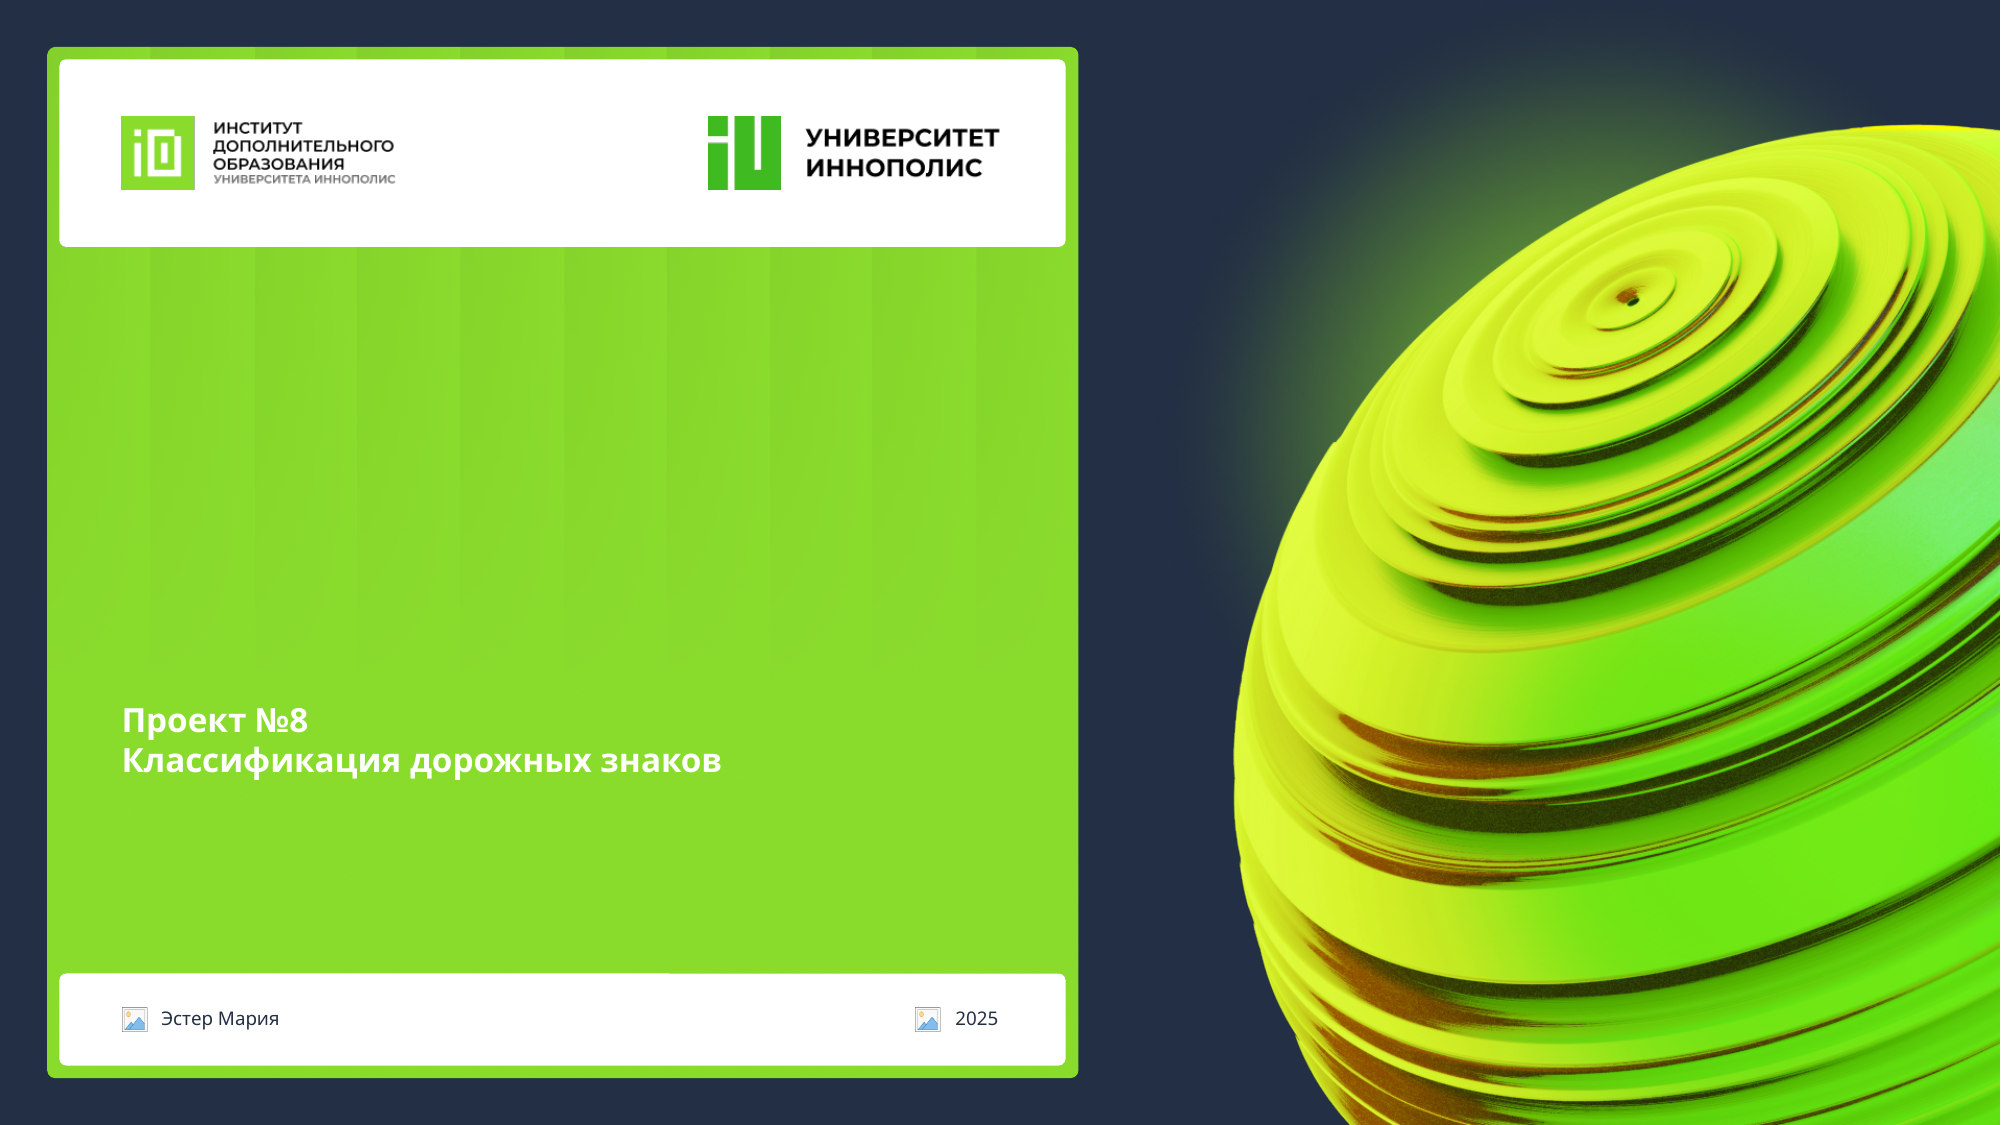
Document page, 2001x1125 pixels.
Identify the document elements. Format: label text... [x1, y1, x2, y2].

title Проект №8 Классификация дорожных знаков [106, 395, 1000, 787]
list 2025 [940, 995, 1065, 1044]
picture [47, 0, 2000, 1125]
list Эстер Мария [146, 995, 791, 1044]
